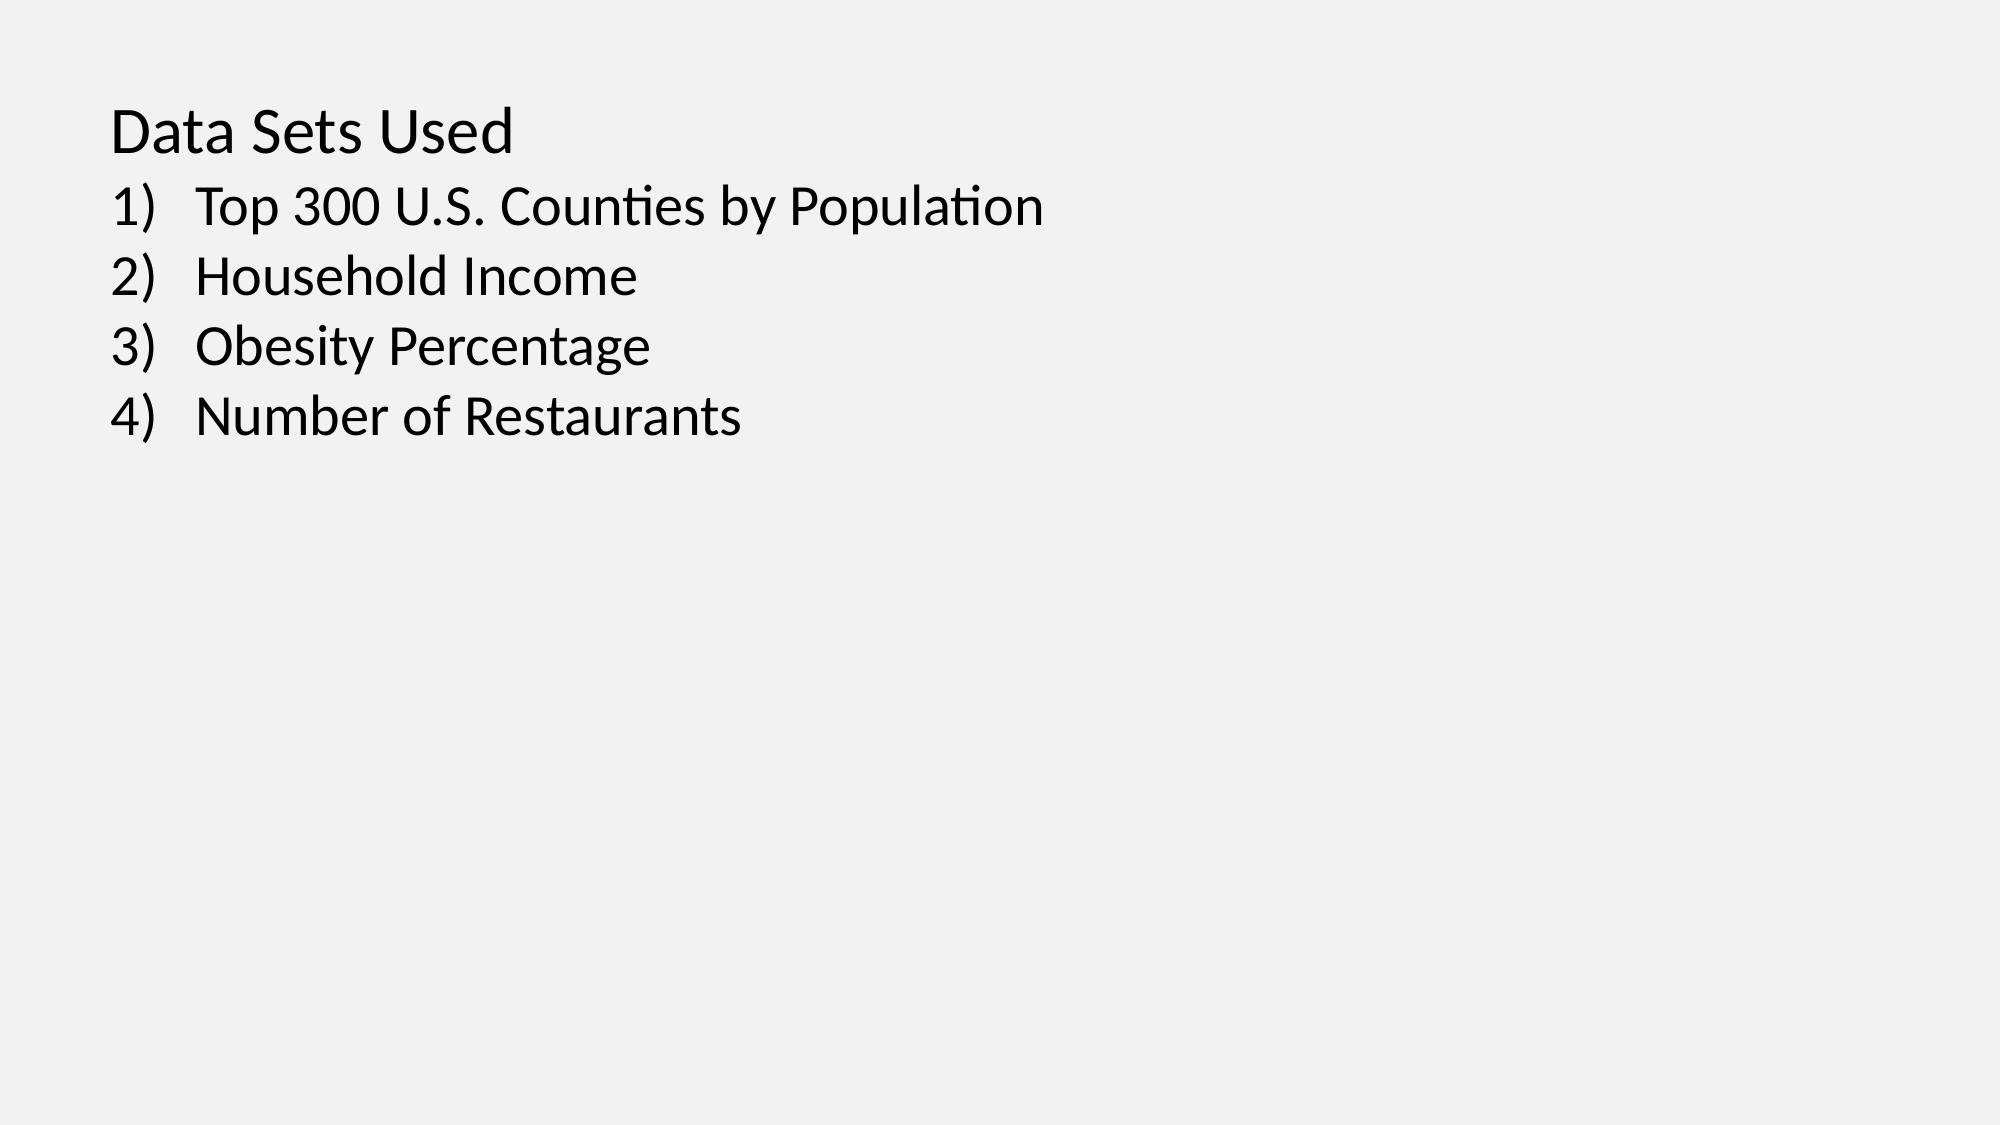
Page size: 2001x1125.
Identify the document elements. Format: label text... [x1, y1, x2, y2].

text_box Data Sets Used Top 300 U.S. Counties by Population Household Income Obesity Percentage Number of Restaurants [95, 79, 1924, 455]
